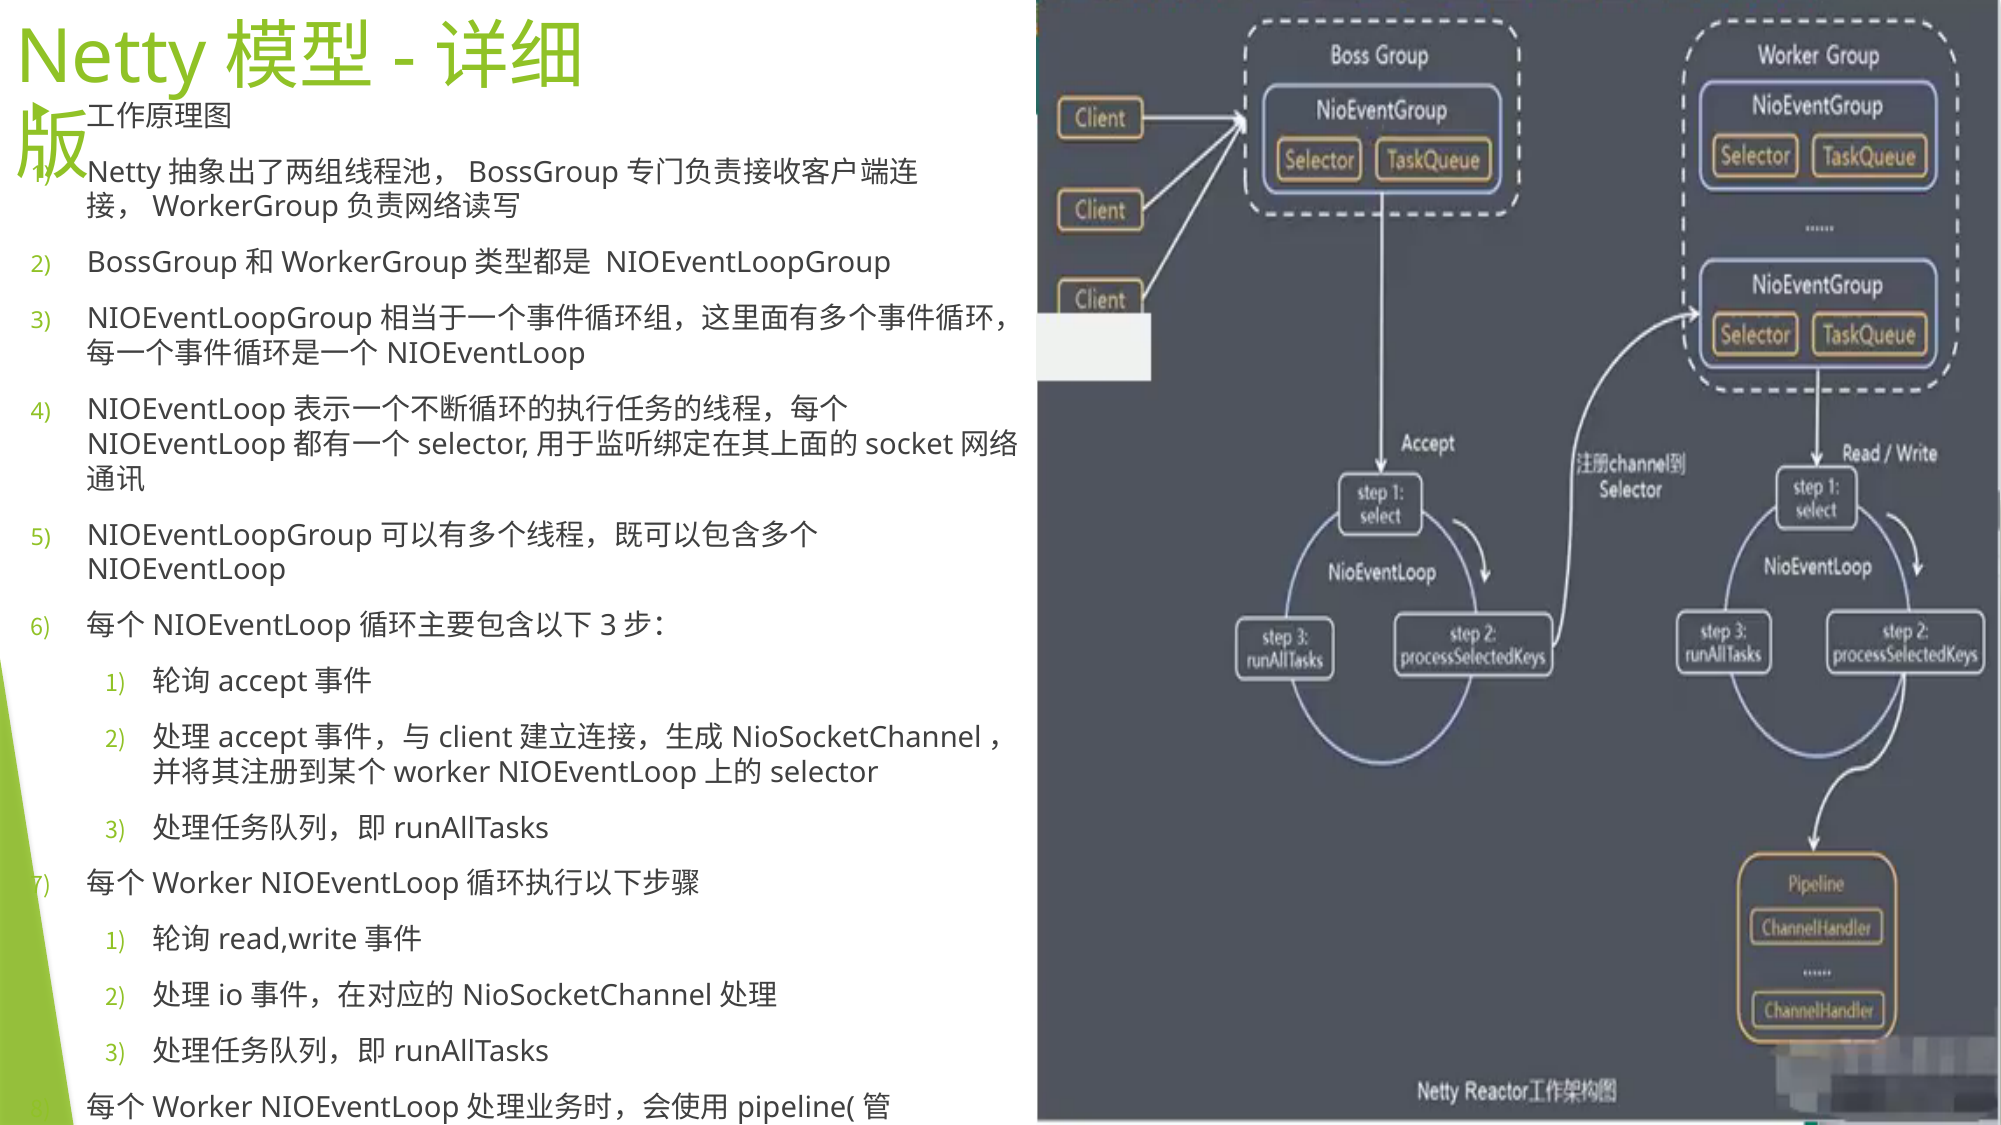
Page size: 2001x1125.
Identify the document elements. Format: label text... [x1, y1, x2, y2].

list 工作原理图 Netty抽象出了两组线程池，BossGroup专门负责接收客户端连接，WorkerGroup负责网络读写 BossGroup和WorkerGroup类型都是 NIOEventLoopGroup NIOEventLoopGroup相当于一个事件循环组，这里面有多个事件循环，每一个事件循环是一个NIOEventLoop NIOEventLoop表示一个不断循环的执行任务的线程，每个NIOEventLoop都有一个selector,用于监听绑定在其上面的socket网络通讯 NIOEventLoopGroup可以有多个线程，既可以包含多个NIOEventLoop 每个NIOEventLoop循环主要包含以下3步： 轮询accept事件 处理accept事件，与client建立连接，生成NioSocketChannel，并将其注册到某个worker NIOEventLoop上的selector 处理任务队列，即runAllTasks 每个Worker NIOEventLoop循环执行以下步骤 轮询read,write事件 处理io事件，在对应的NioSocketChannel处理 处理任务队列，即runAllTasks 每个Worker NIOEventLoop处理业务时，会使用pipeline(管道),pipeline中包含channel,即通过pipeline可以获得对应channel，管道中维护了很多处理器 [15, 89, 1031, 1097]
picture [1036, 0, 2000, 1125]
title Netty模型-详细版 [0, 0, 643, 117]
